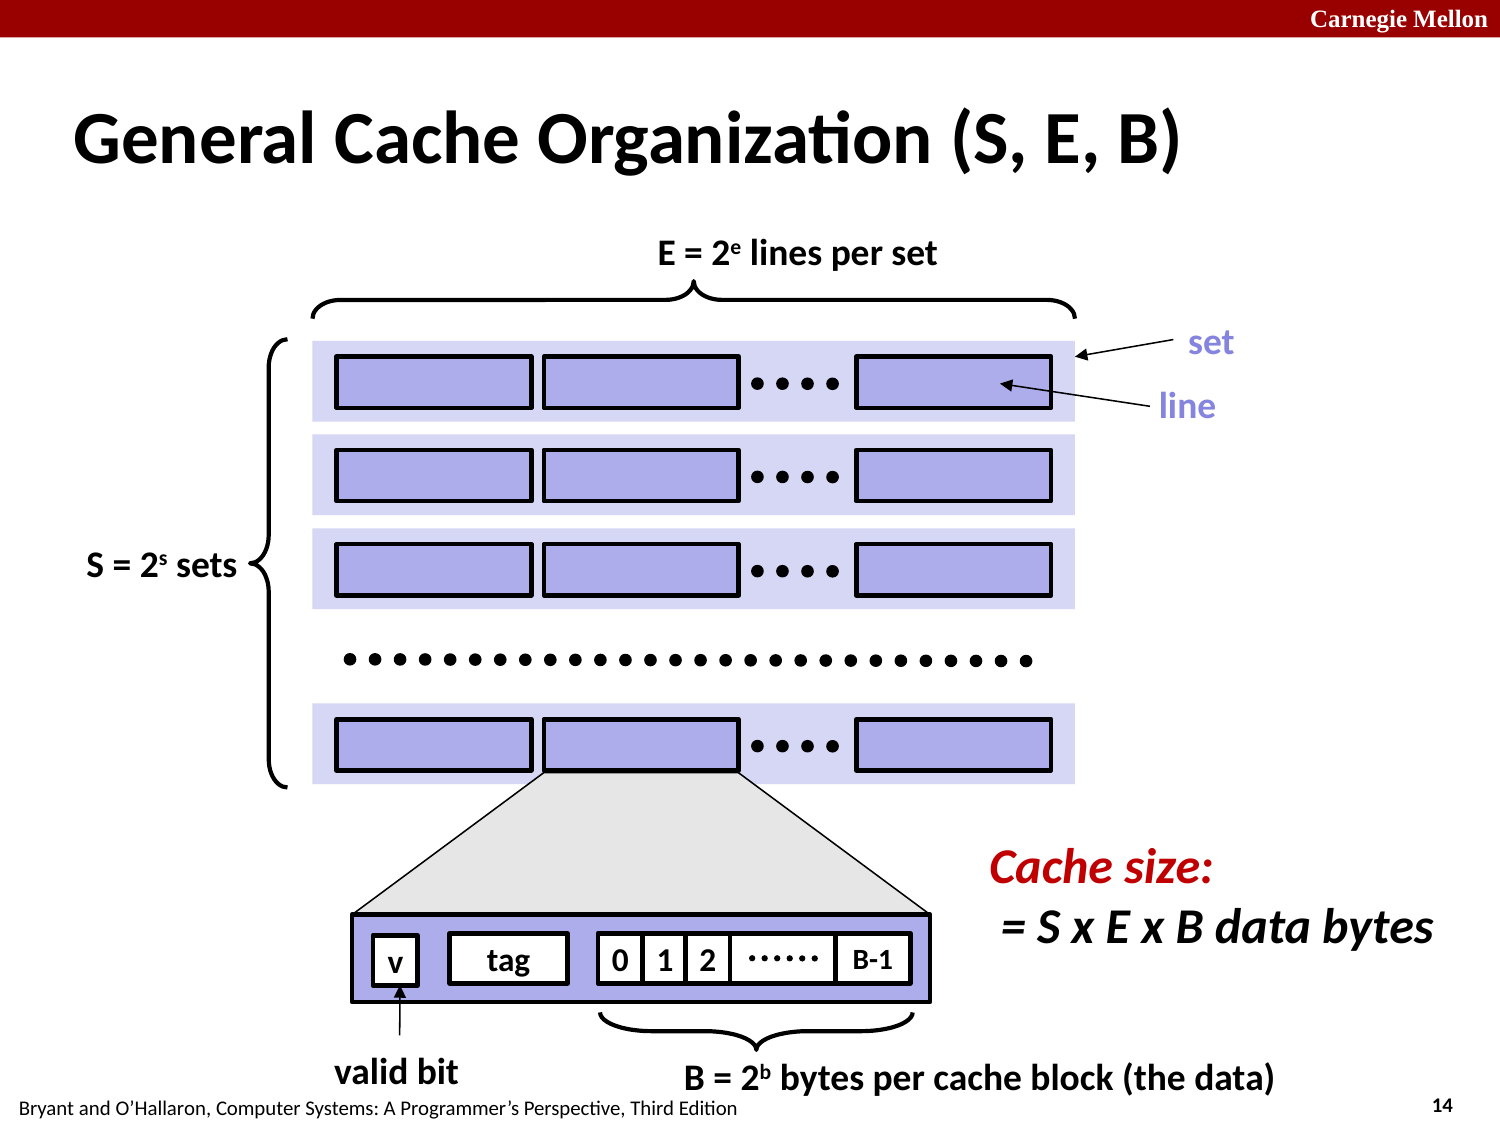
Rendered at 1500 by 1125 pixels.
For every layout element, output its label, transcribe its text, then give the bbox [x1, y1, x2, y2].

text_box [312, 528, 1076, 610]
text_box 2 [685, 933, 730, 984]
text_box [312, 340, 1076, 422]
text_box valid bit [319, 1039, 475, 1100]
text_box S = 2s sets [71, 532, 253, 592]
text_box B-1 [836, 933, 911, 984]
text_box line [1143, 373, 1232, 434]
text_box [352, 914, 931, 1002]
text_box tag [449, 933, 568, 984]
title General Cache Organization (S, E, B) [58, 71, 1305, 197]
text_box E = 2e lines per set [642, 220, 954, 281]
text_box [755, 960, 824, 964]
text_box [312, 703, 1076, 785]
text_box [352, 793, 930, 914]
text_box B = 2b bytes per cache block (the data) [669, 1045, 1292, 1106]
text_box 1 [642, 933, 685, 984]
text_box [312, 434, 1076, 516]
text_box 0 [597, 933, 642, 984]
text_box [312, 281, 1075, 319]
text_box v [372, 935, 418, 986]
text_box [1074, 339, 1174, 357]
text_box [253, 339, 288, 788]
text_box [730, 933, 836, 984]
text_box [600, 1012, 913, 1045]
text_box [999, 383, 1151, 407]
text_box Cache size: = S x E x B data bytes [974, 826, 1449, 962]
text_box set [1173, 309, 1250, 370]
